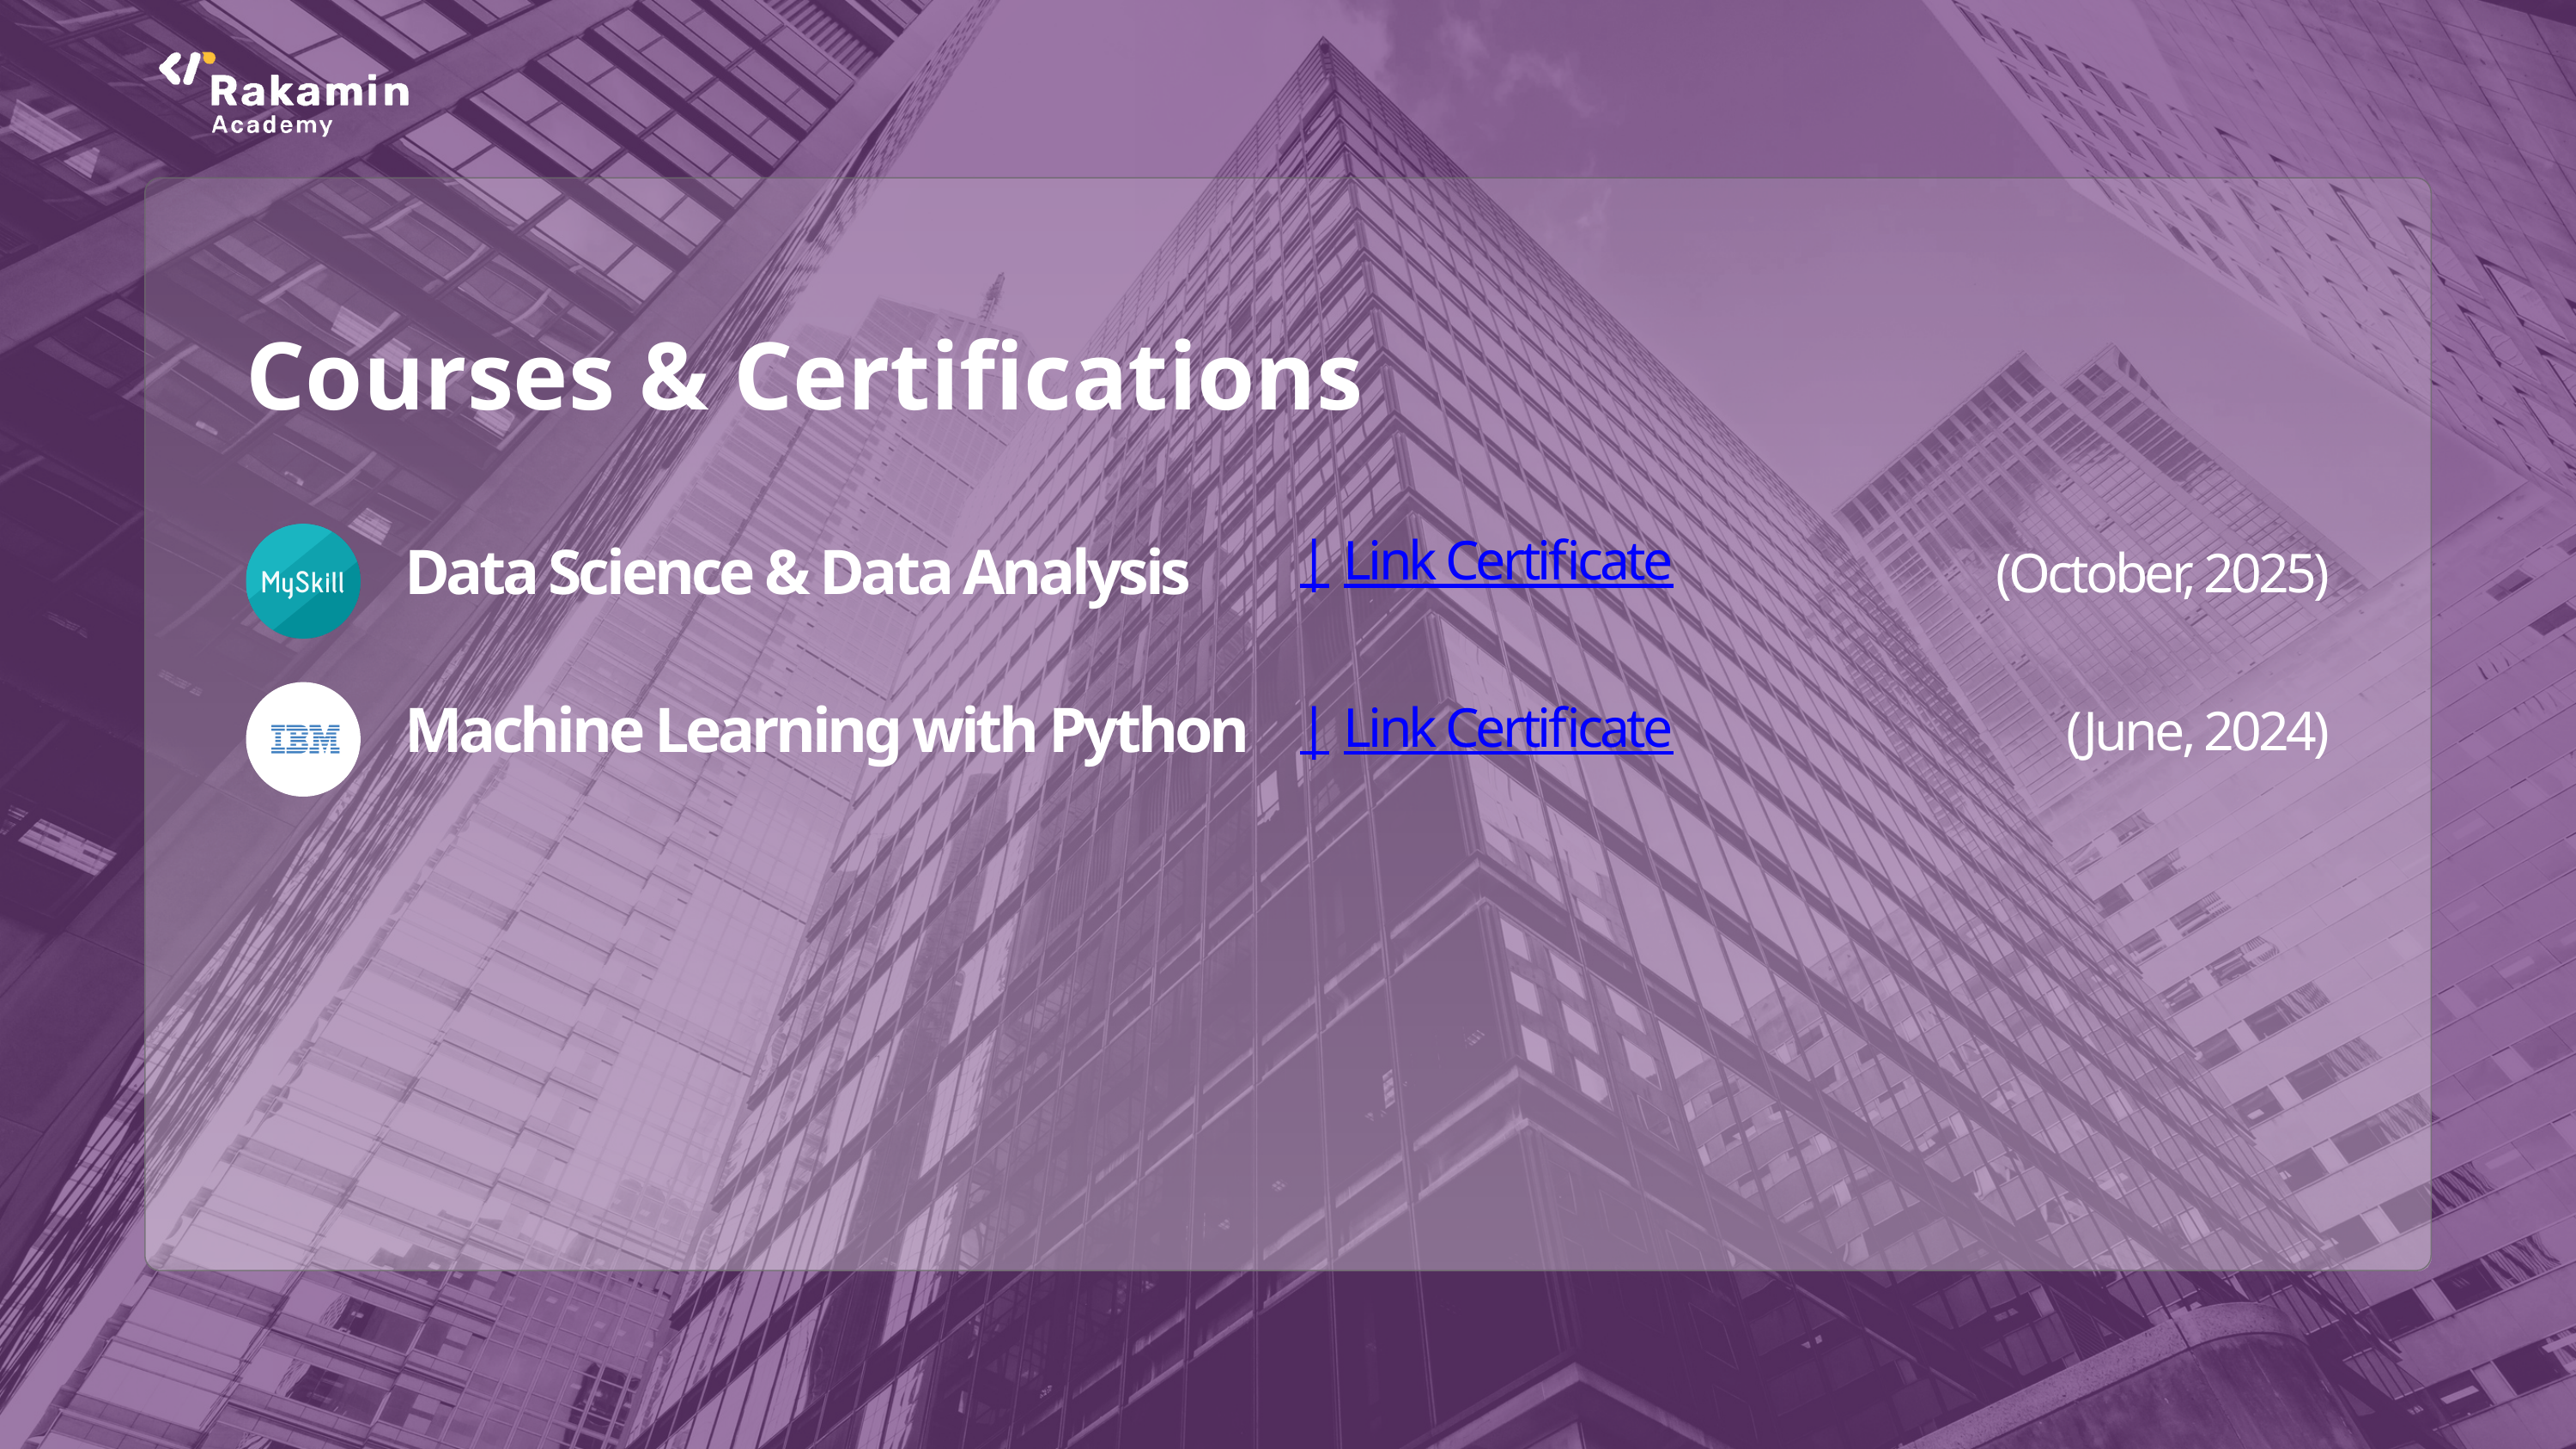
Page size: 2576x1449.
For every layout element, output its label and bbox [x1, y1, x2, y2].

text_box [144, 177, 2432, 1271]
text_box [246, 524, 2330, 797]
text_box [0, 0, 2576, 1449]
